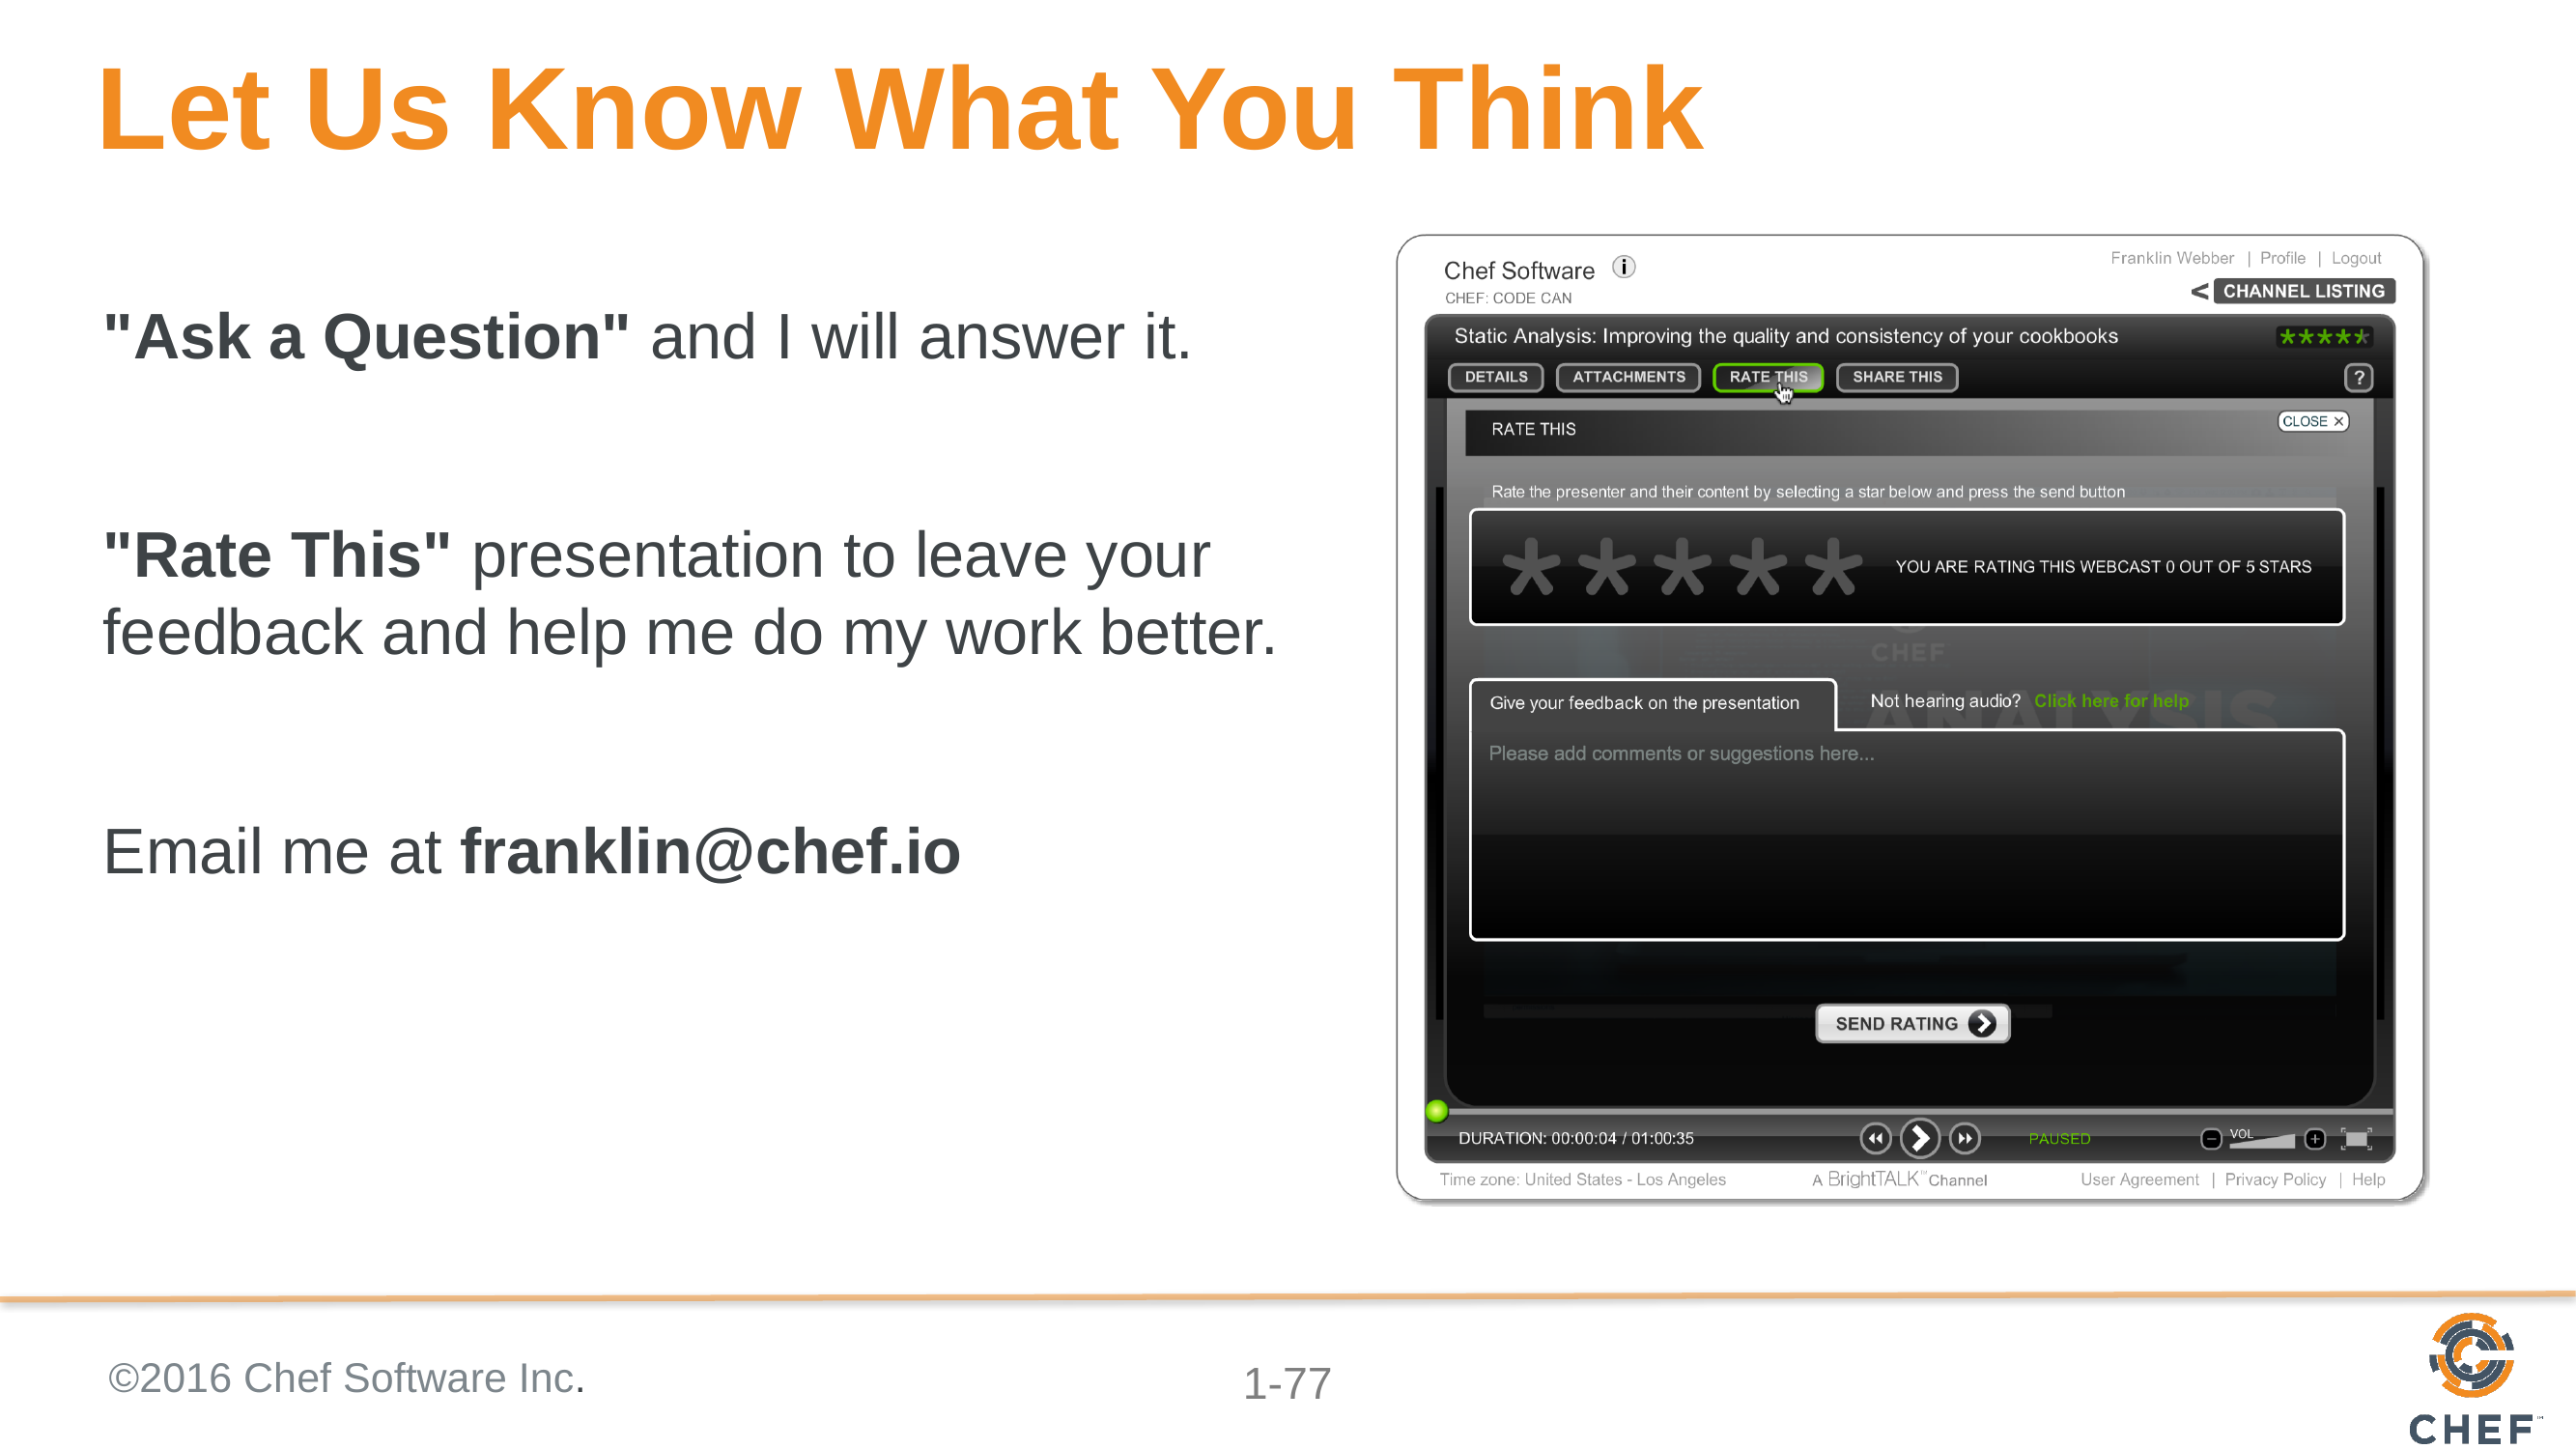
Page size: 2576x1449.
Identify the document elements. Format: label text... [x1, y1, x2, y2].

title Let Us Know What You Think [96, 48, 2463, 180]
picture [1366, 205, 2464, 1231]
list "Ask a Question" and I will answer it. "Rate This" presentation to leave your feedback and help me do my work better. Email me at franklin@chef.io [102, 294, 1344, 1142]
picture [2399, 1297, 2551, 1449]
